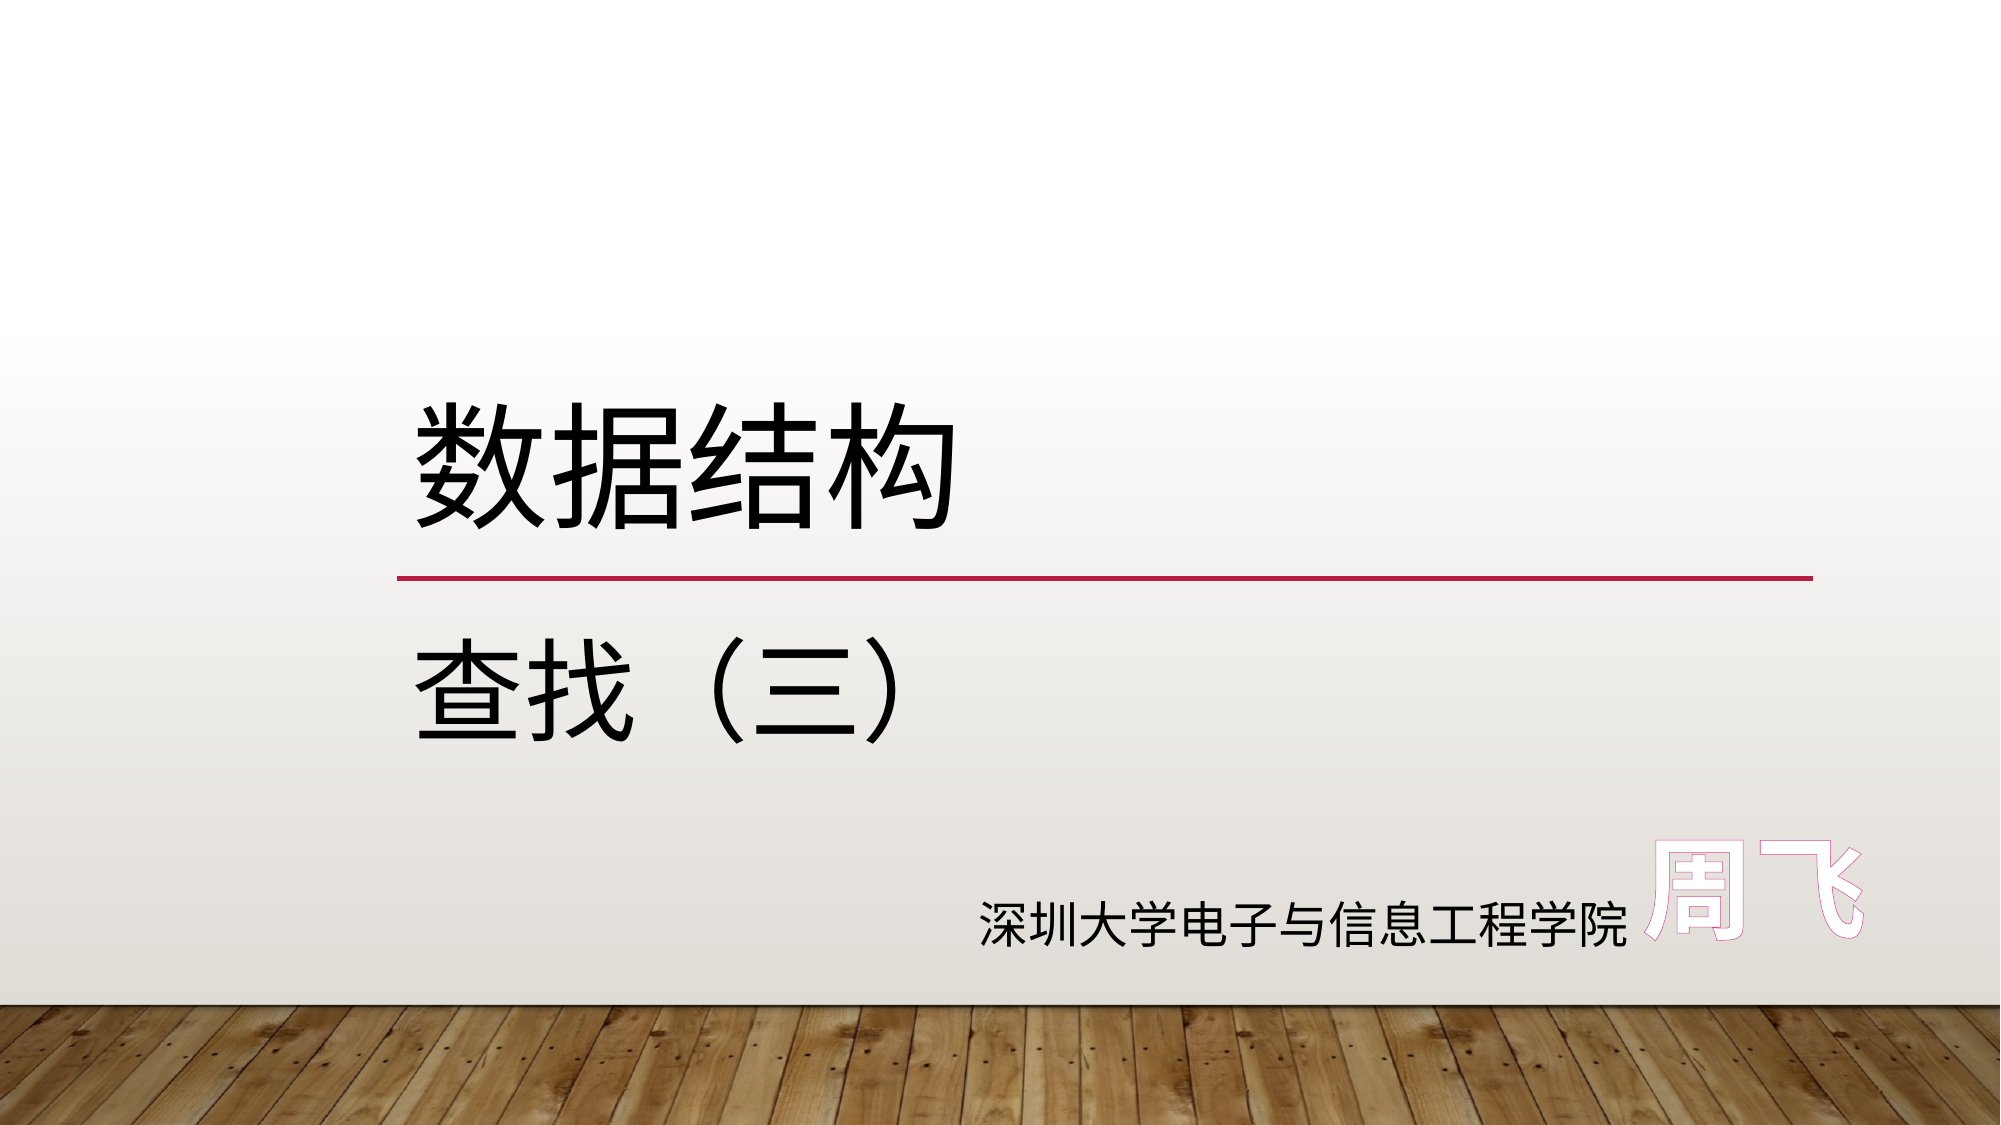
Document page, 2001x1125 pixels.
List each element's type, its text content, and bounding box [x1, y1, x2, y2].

subtitle 查找（三） [396, 579, 1814, 856]
text_box 周飞 [1626, 810, 1882, 961]
picture [0, 1005, 2000, 1125]
title 数据结构 [396, 131, 1814, 549]
text_box 深圳大学电子与信息工程学院 [963, 886, 1626, 961]
